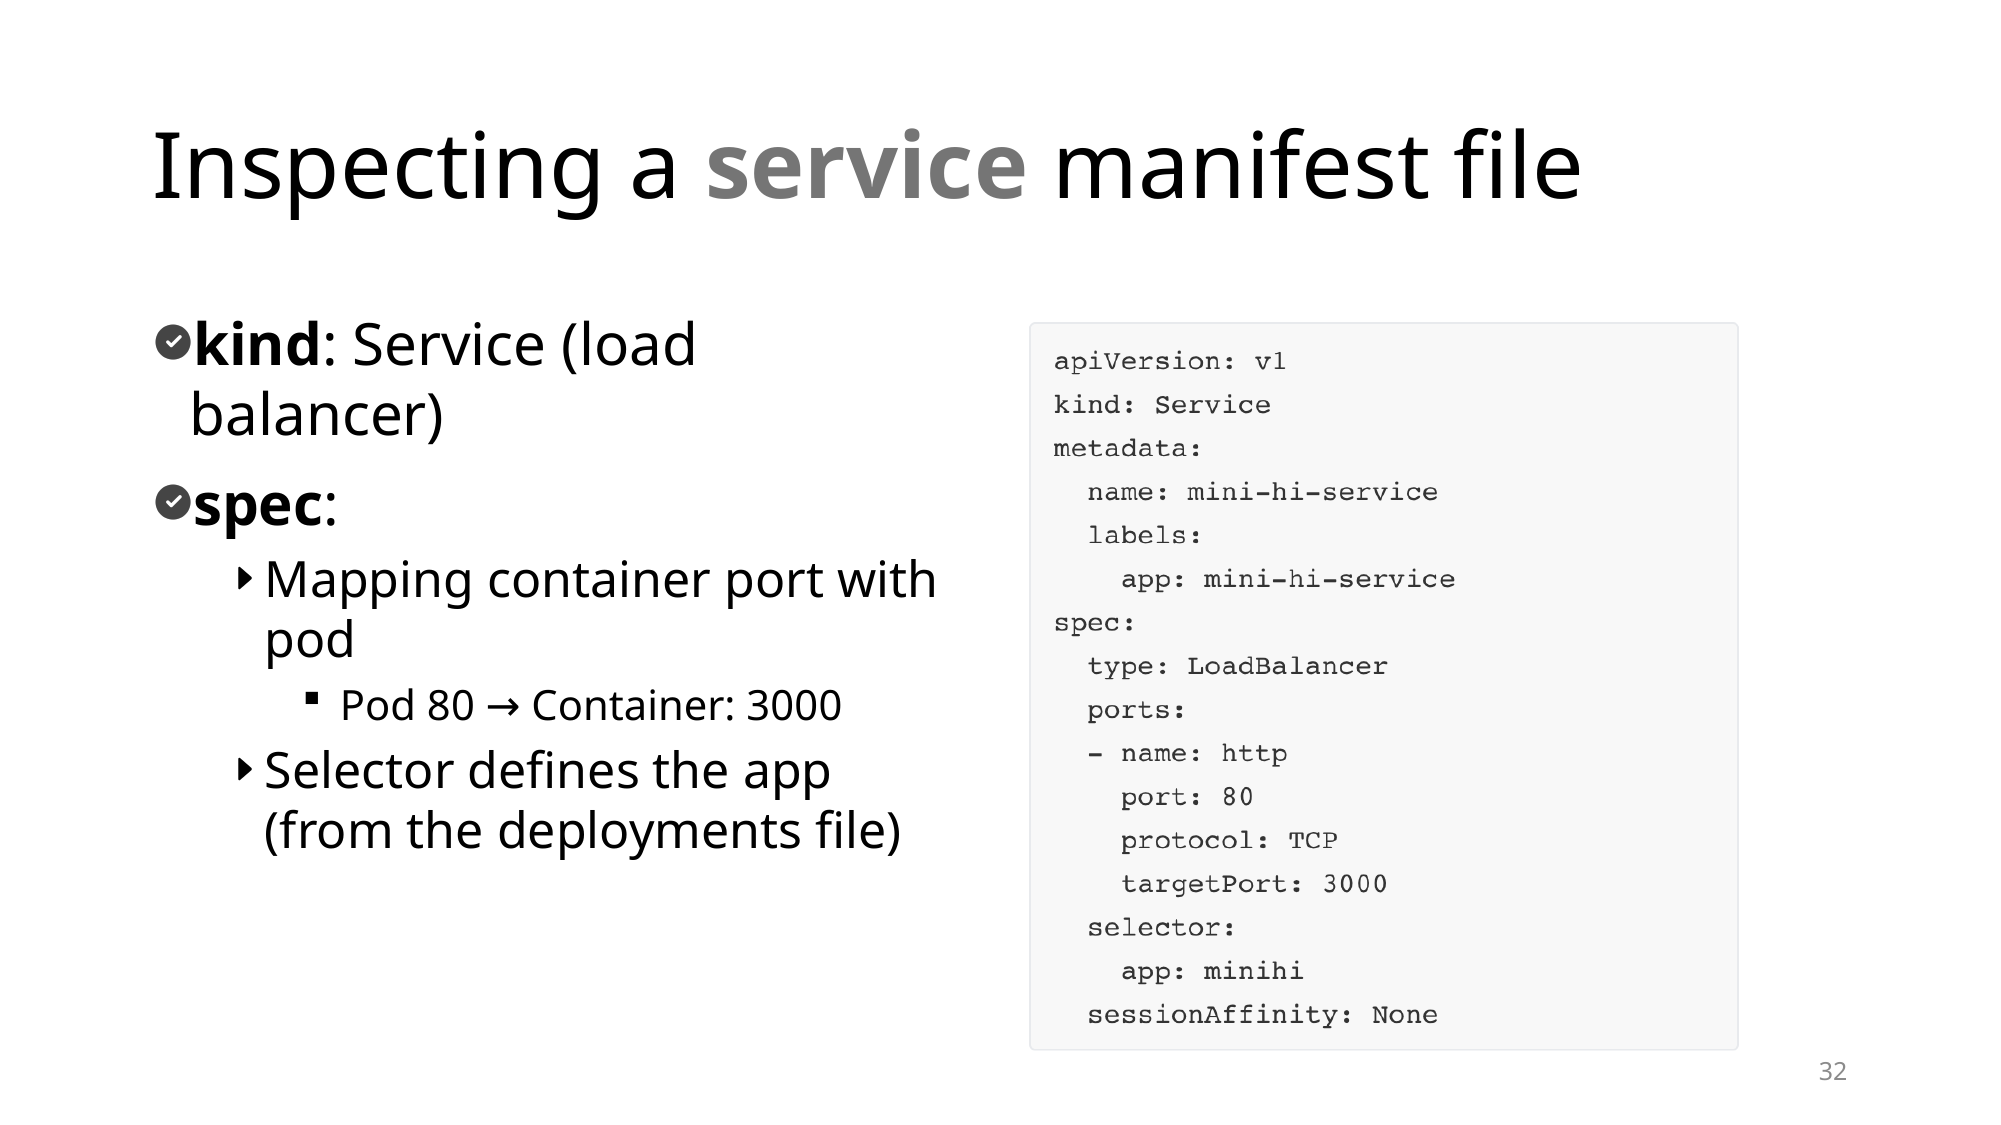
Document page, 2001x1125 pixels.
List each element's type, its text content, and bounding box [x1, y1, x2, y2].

list kind: Service (load balancer) spec: Mapping container port with pod Pod 80 → Container: 3000 Selector defines the app (from the deployments file) [137, 299, 955, 1014]
slide_number 32 [1412, 1042, 1863, 1103]
picture [152, 481, 194, 523]
picture [227, 751, 263, 787]
picture [1020, 313, 1749, 1057]
picture [227, 560, 263, 596]
picture [152, 321, 194, 363]
title Inspecting a service manifest file [137, 59, 1863, 278]
